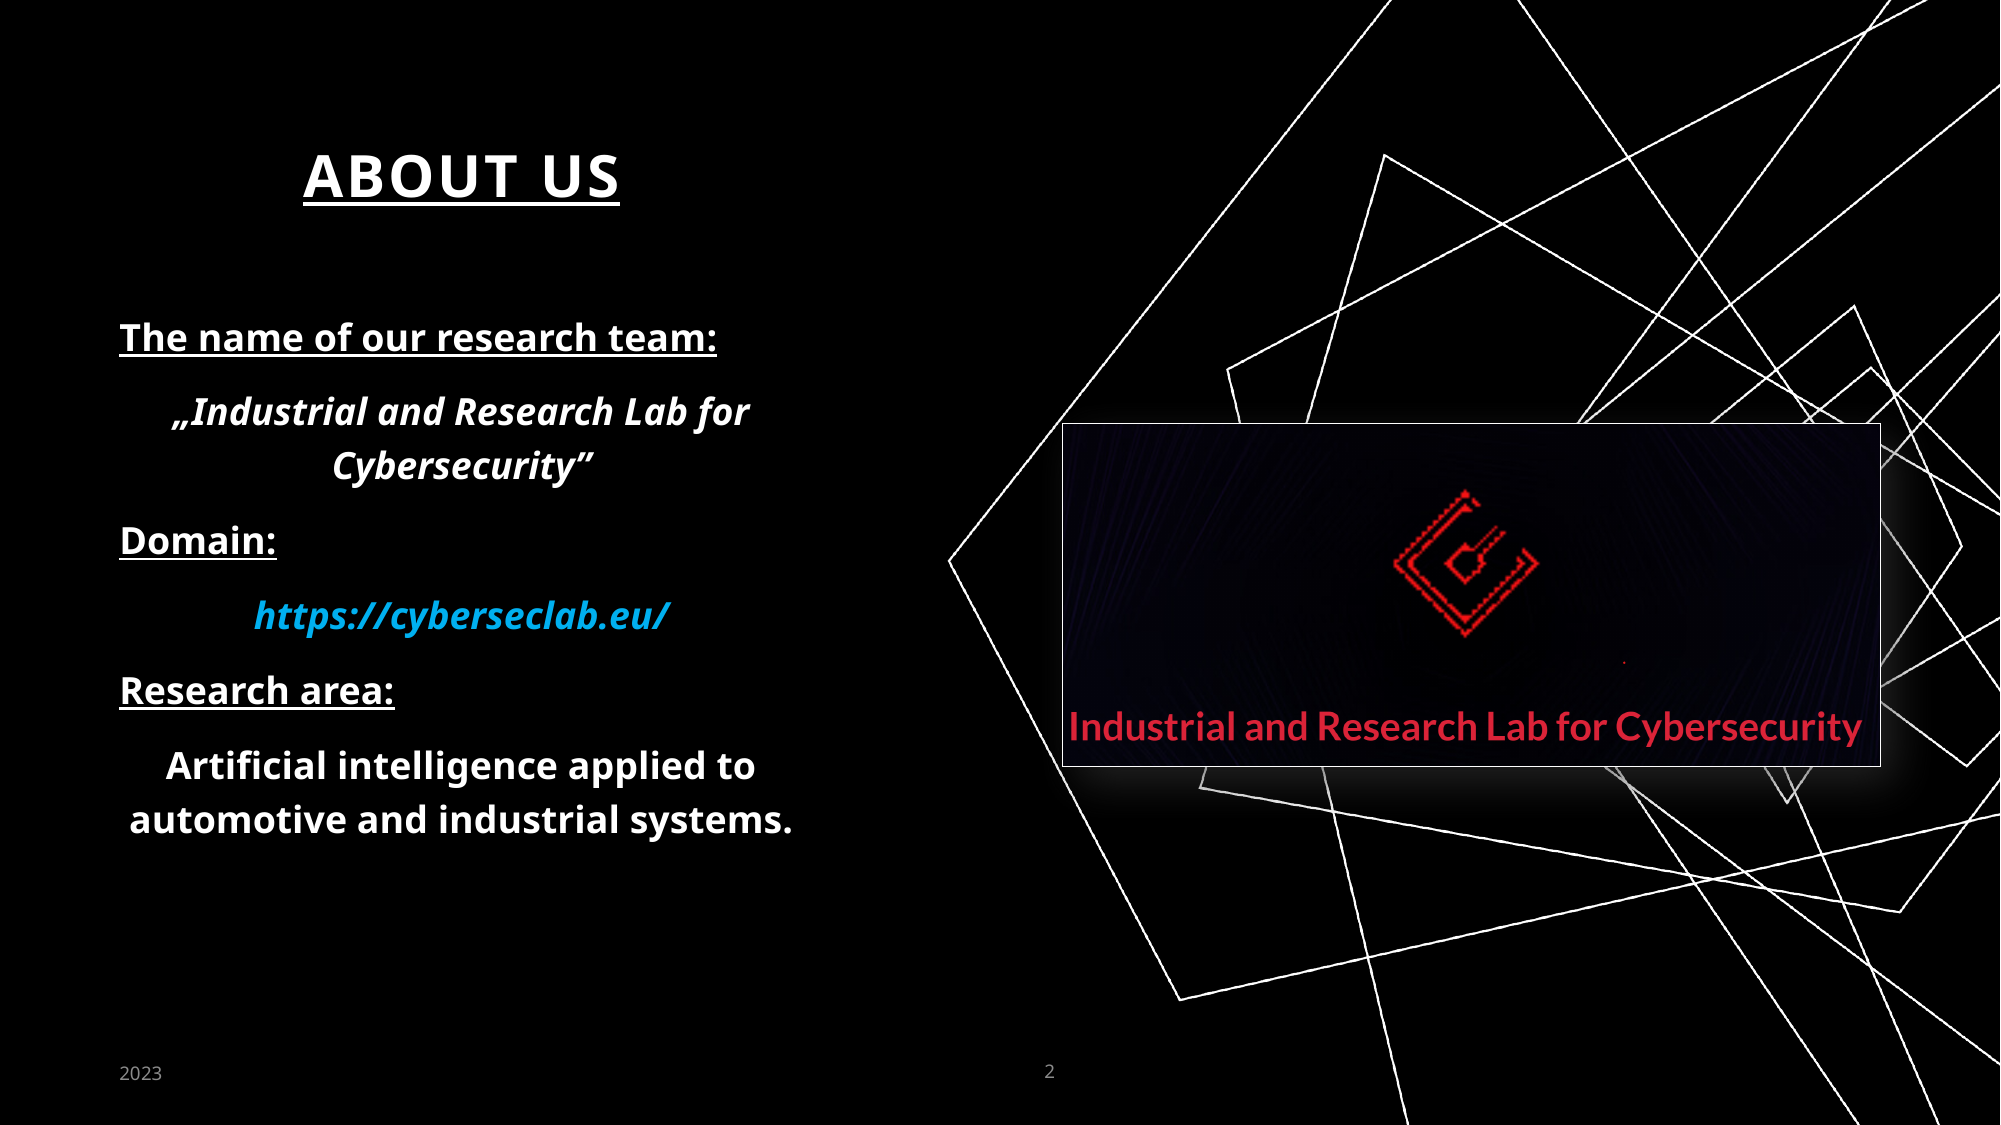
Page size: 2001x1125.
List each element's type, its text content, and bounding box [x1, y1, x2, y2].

list The name of our research team: „Industrial and Research Lab for Cybersecurity” Domain: https://cyberseclab.eu/ Research area: Artificial intelligence applied to automotive and industrial systems. [104, 297, 819, 1011]
title ABOUT US [201, 0, 722, 218]
picture [900, 0, 2000, 1125]
slide_number 2023 [104, 1042, 267, 1103]
slide_number 2 [908, 1042, 1071, 1103]
